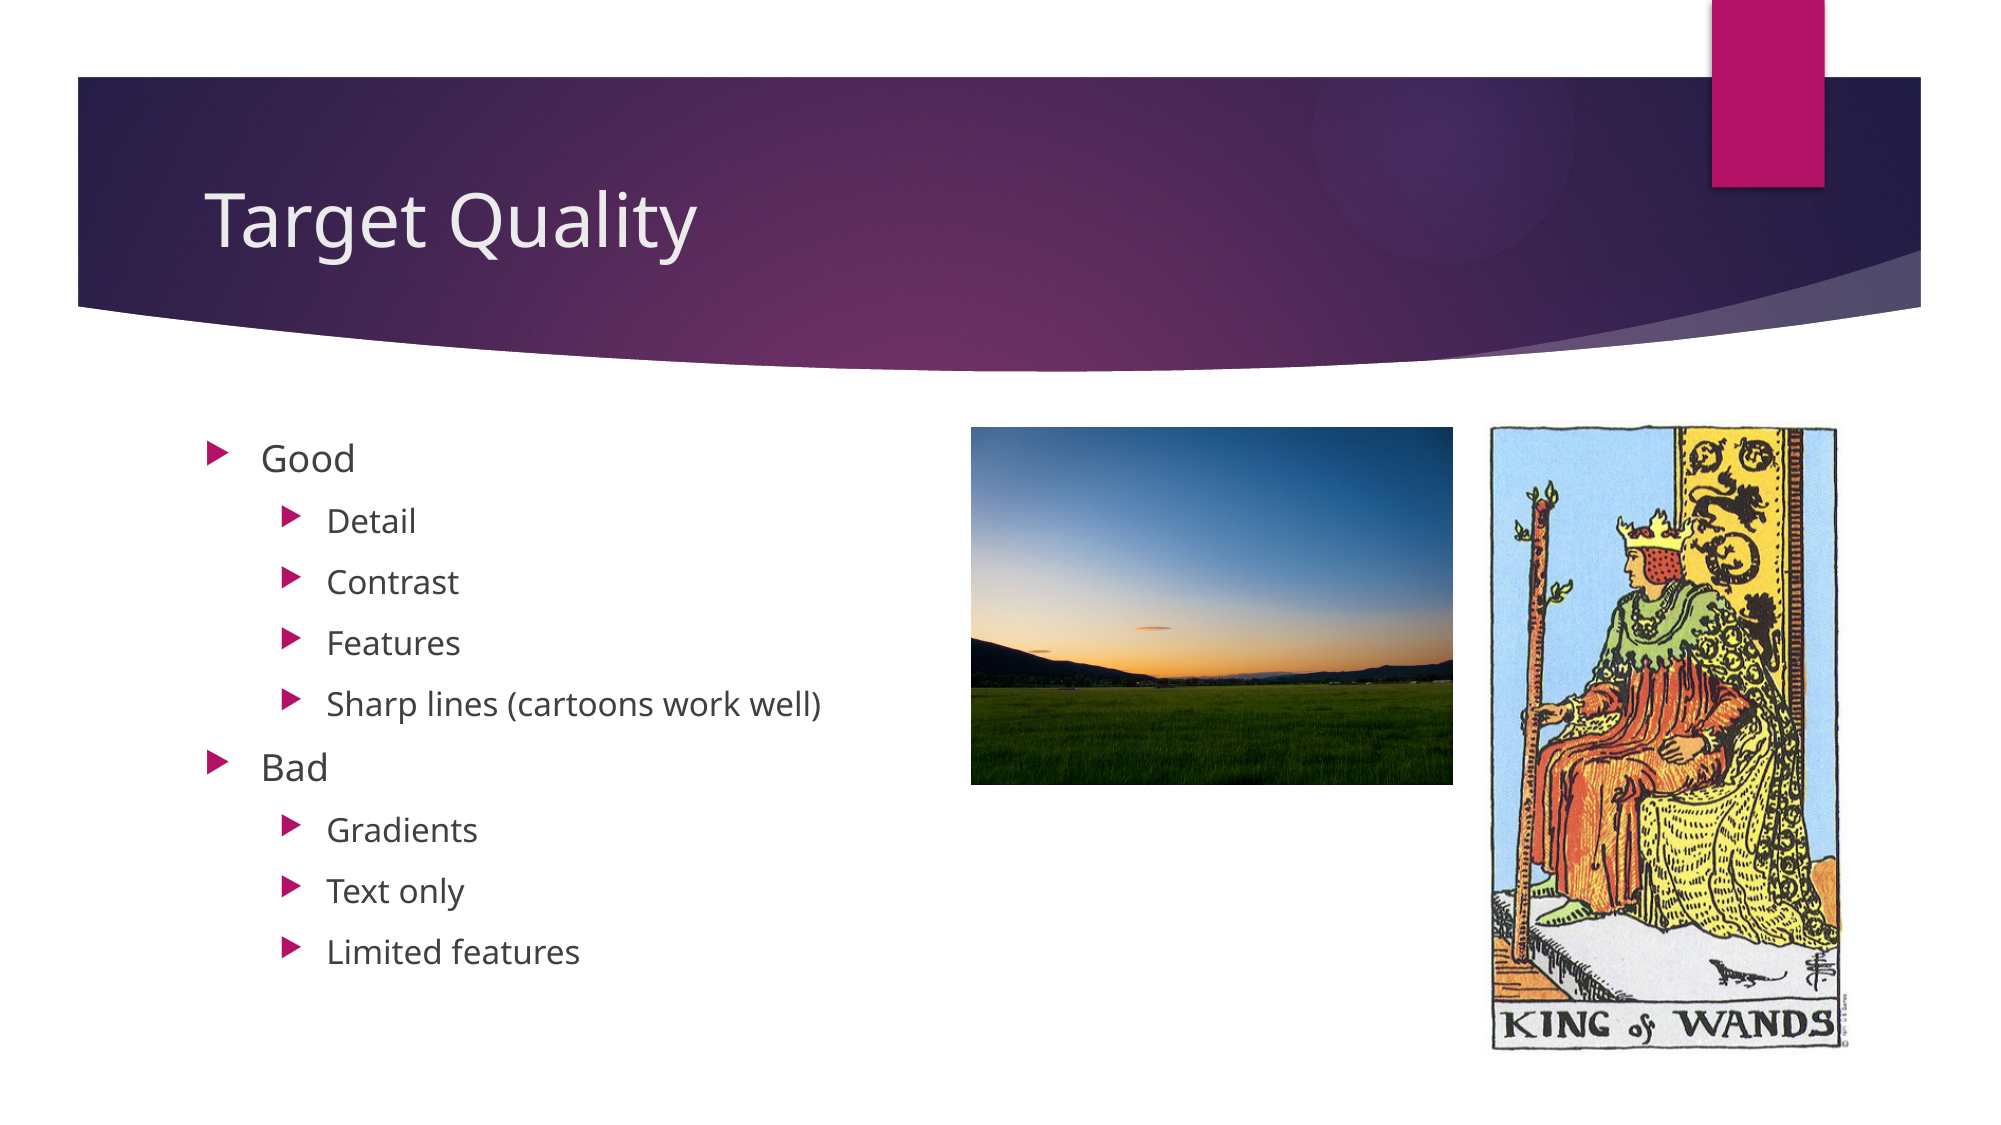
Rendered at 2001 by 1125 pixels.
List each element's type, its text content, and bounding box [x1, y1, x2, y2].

title Target Quality [189, 159, 1627, 276]
picture [1483, 421, 1854, 1055]
picture [971, 426, 1453, 785]
list Good Detail Contrast Features Sharp lines (cartoons work well) Bad Gradients Text only Limited features [189, 427, 1479, 988]
